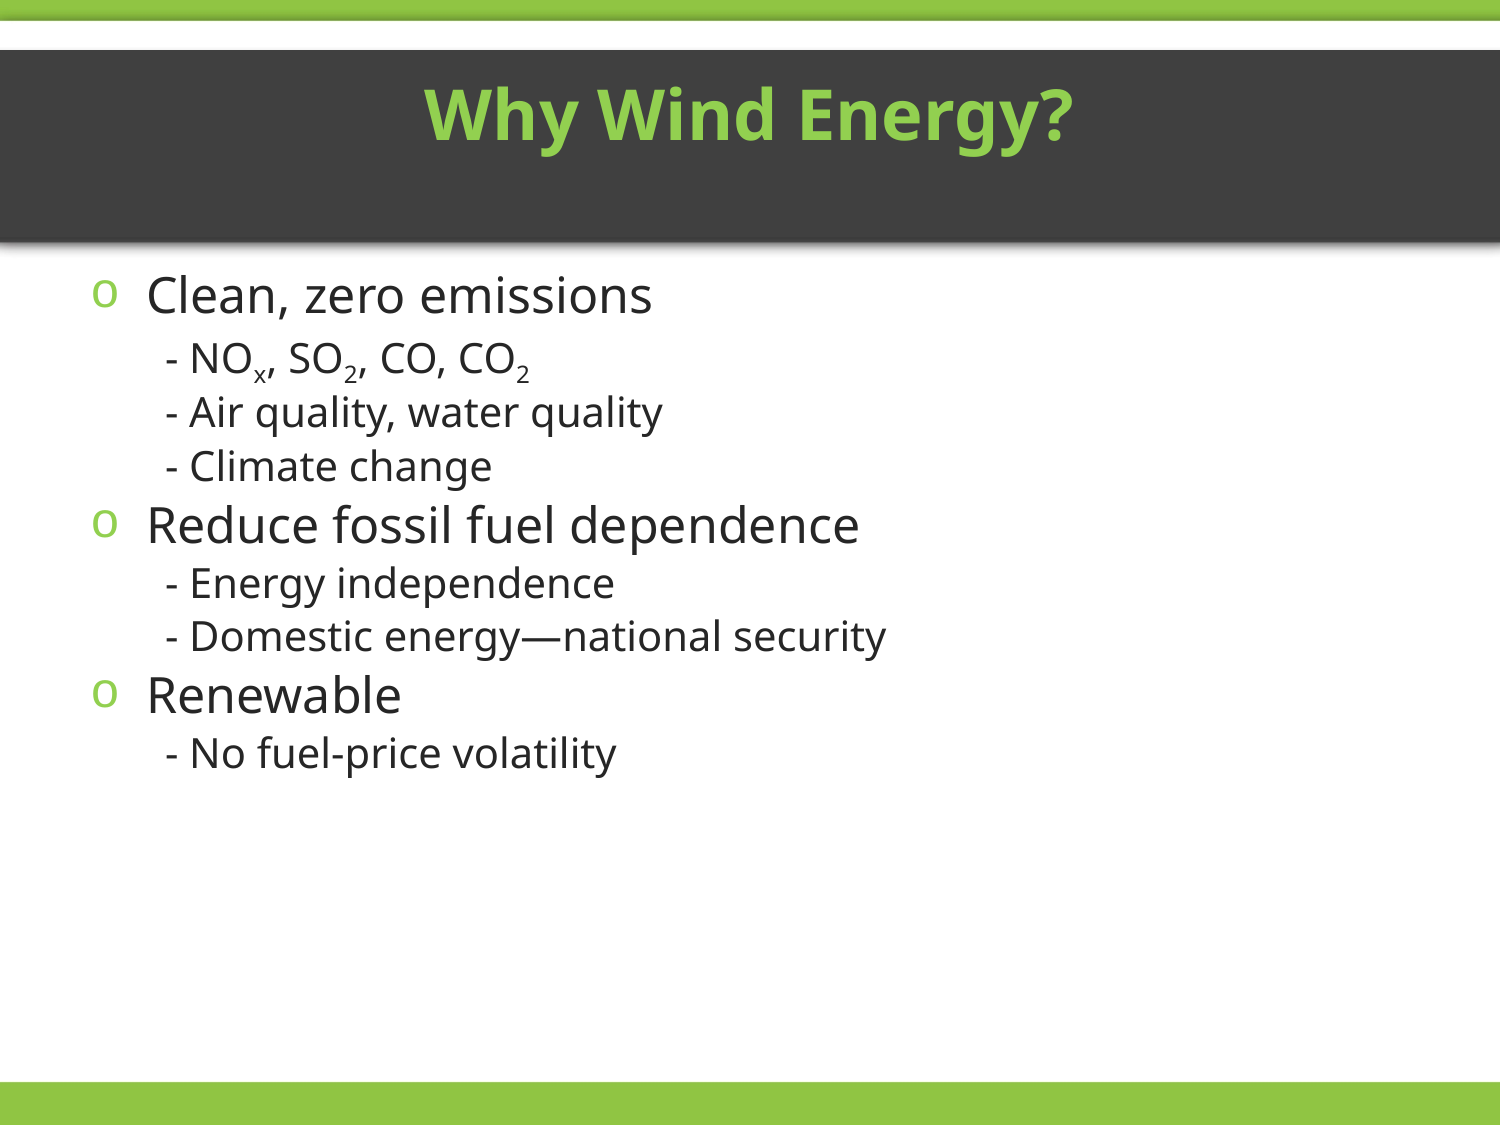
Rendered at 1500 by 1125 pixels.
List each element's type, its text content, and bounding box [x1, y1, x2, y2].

list Clean, zero emissions - NOx, SO2, CO, CO2 - Air quality, water quality - Climate change Reduce fossil fuel dependence - Energy independence - Domestic energy—national security Renewable - No fuel-price volatility [75, 262, 1425, 1063]
title Why Wind Energy? [75, 62, 1425, 163]
picture [0, 238, 1500, 1125]
picture [0, 0, 1500, 50]
